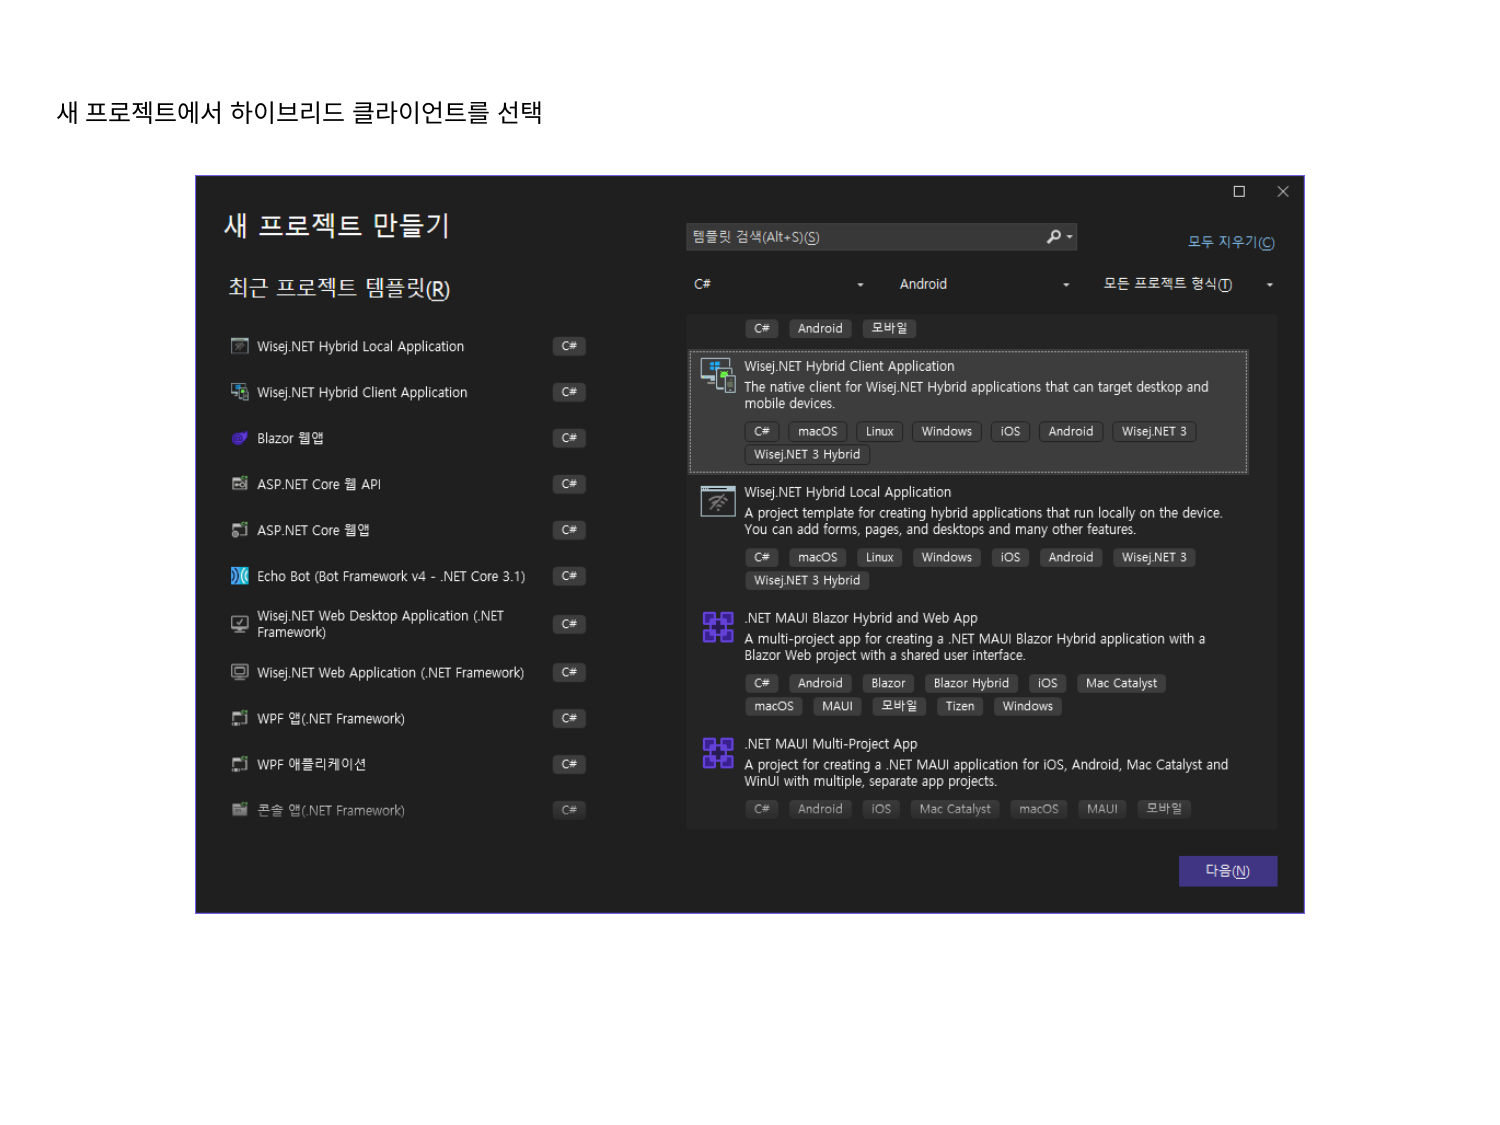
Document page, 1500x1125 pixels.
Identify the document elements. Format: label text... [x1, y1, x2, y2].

text_box 새 프로젝트에서 하이브리드 클라이언트를 선택 [41, 90, 1459, 135]
picture [195, 175, 1305, 914]
